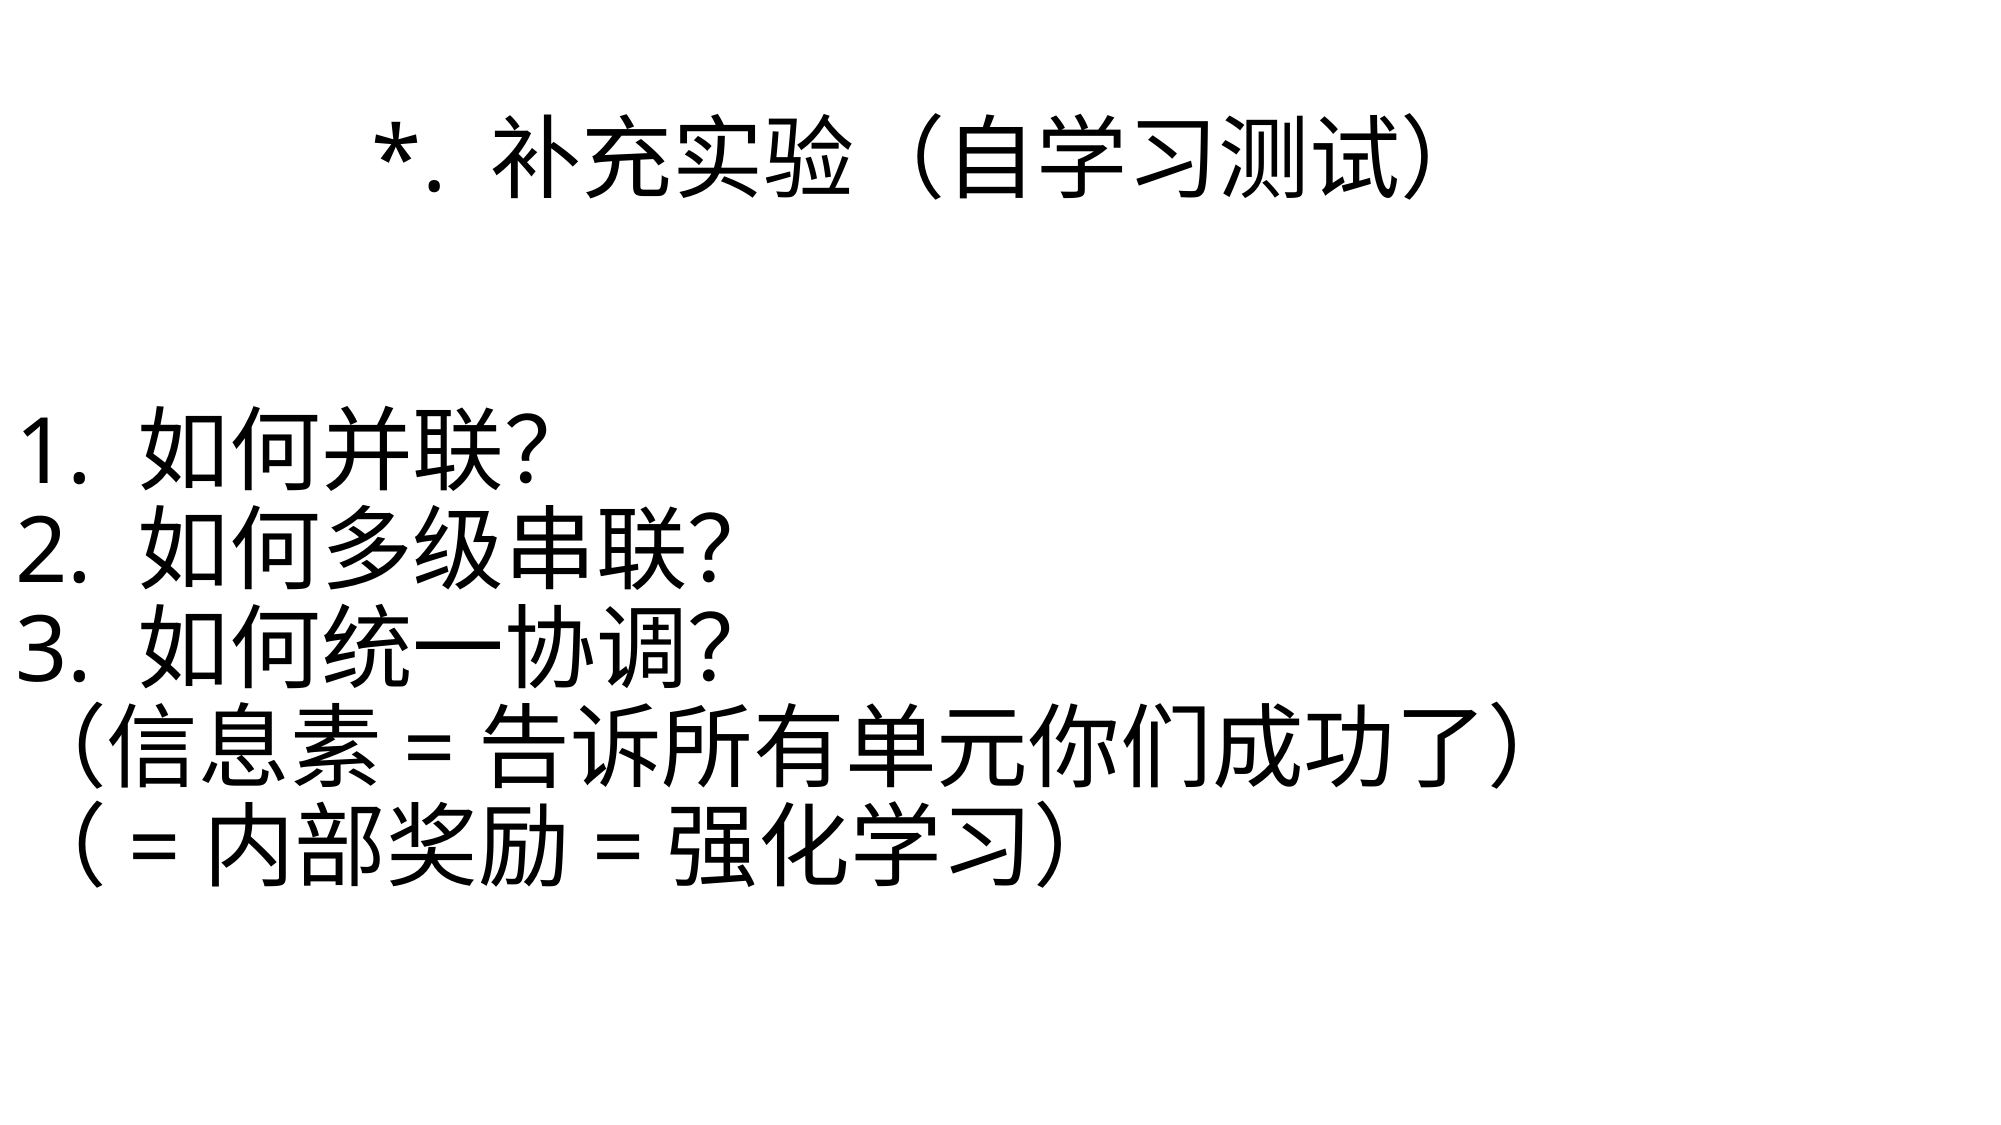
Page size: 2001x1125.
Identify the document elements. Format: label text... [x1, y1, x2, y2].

text_box 1. 如何并联？ 2. 如何多级串联？ 3. 如何统一协调？ （信息素=告诉所有单元你们成功了） （=内部奖励=强化学习） [0, 221, 2000, 1083]
text_box *. 补充实验（自学习测试） [356, 64, 1574, 260]
